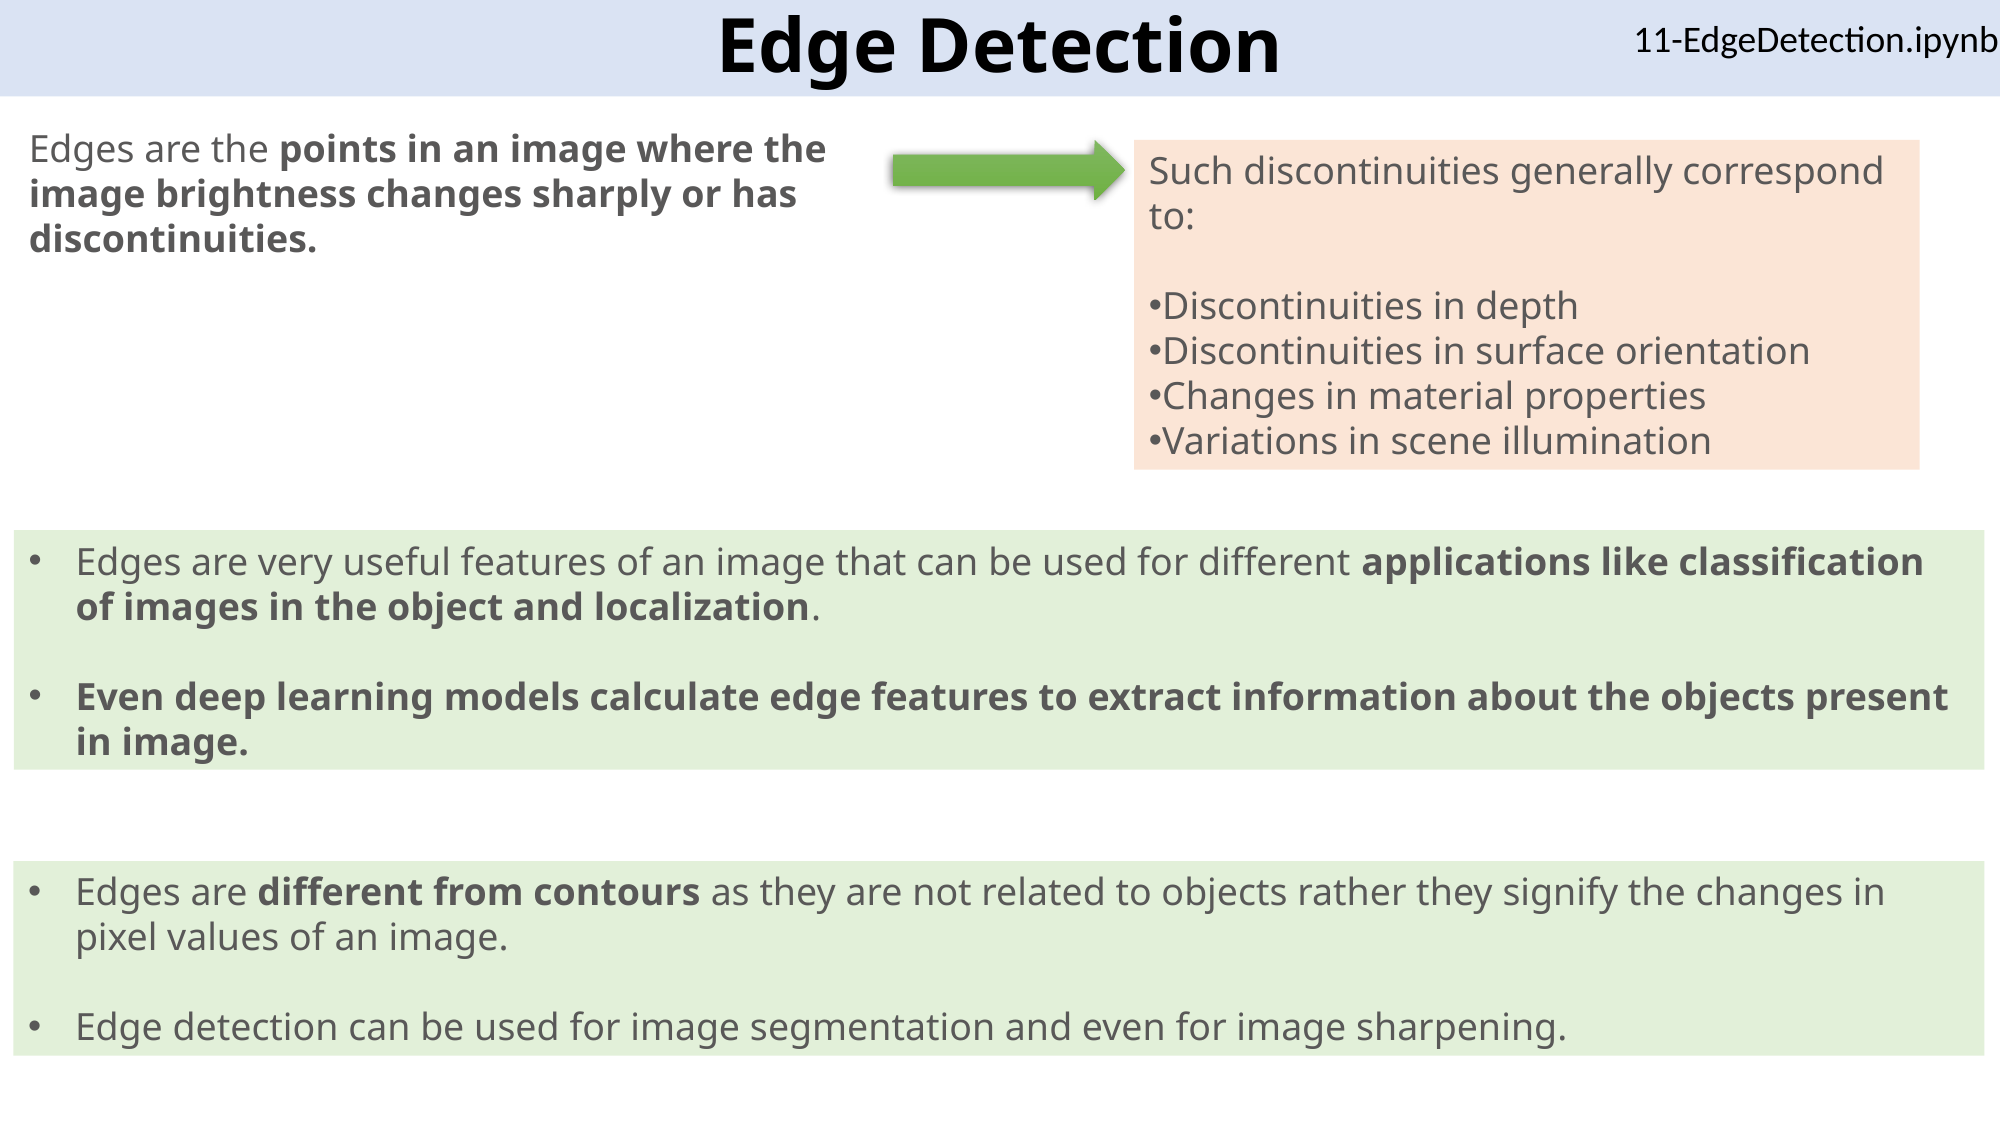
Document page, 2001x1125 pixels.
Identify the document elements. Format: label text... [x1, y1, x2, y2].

text_box Edges are very useful features of an image that can be used for different applications like classification of images in the object and localization. Even deep learning models calculate edge features to extract information about the objects present in image. [13, 530, 1985, 770]
text_box Edge Detection [0, 0, 2000, 97]
text_box 11-EdgeDetection.ipynb [1618, 7, 2000, 67]
text_box [893, 139, 1125, 201]
text_box Edges are different from contours as they are not related to objects rather they signify the changes in pixel values of an image. Edge detection can be used for image segmentation and even for image sharpening. [13, 861, 1985, 1056]
text_box Edges are the points in an image where the image brightness changes sharply or has discontinuities. [13, 117, 885, 267]
text_box Such discontinuities generally correspond to: Discontinuities in depth Discontinuities in surface orientation Changes in material properties Variations in scene illumination [1134, 139, 1920, 470]
